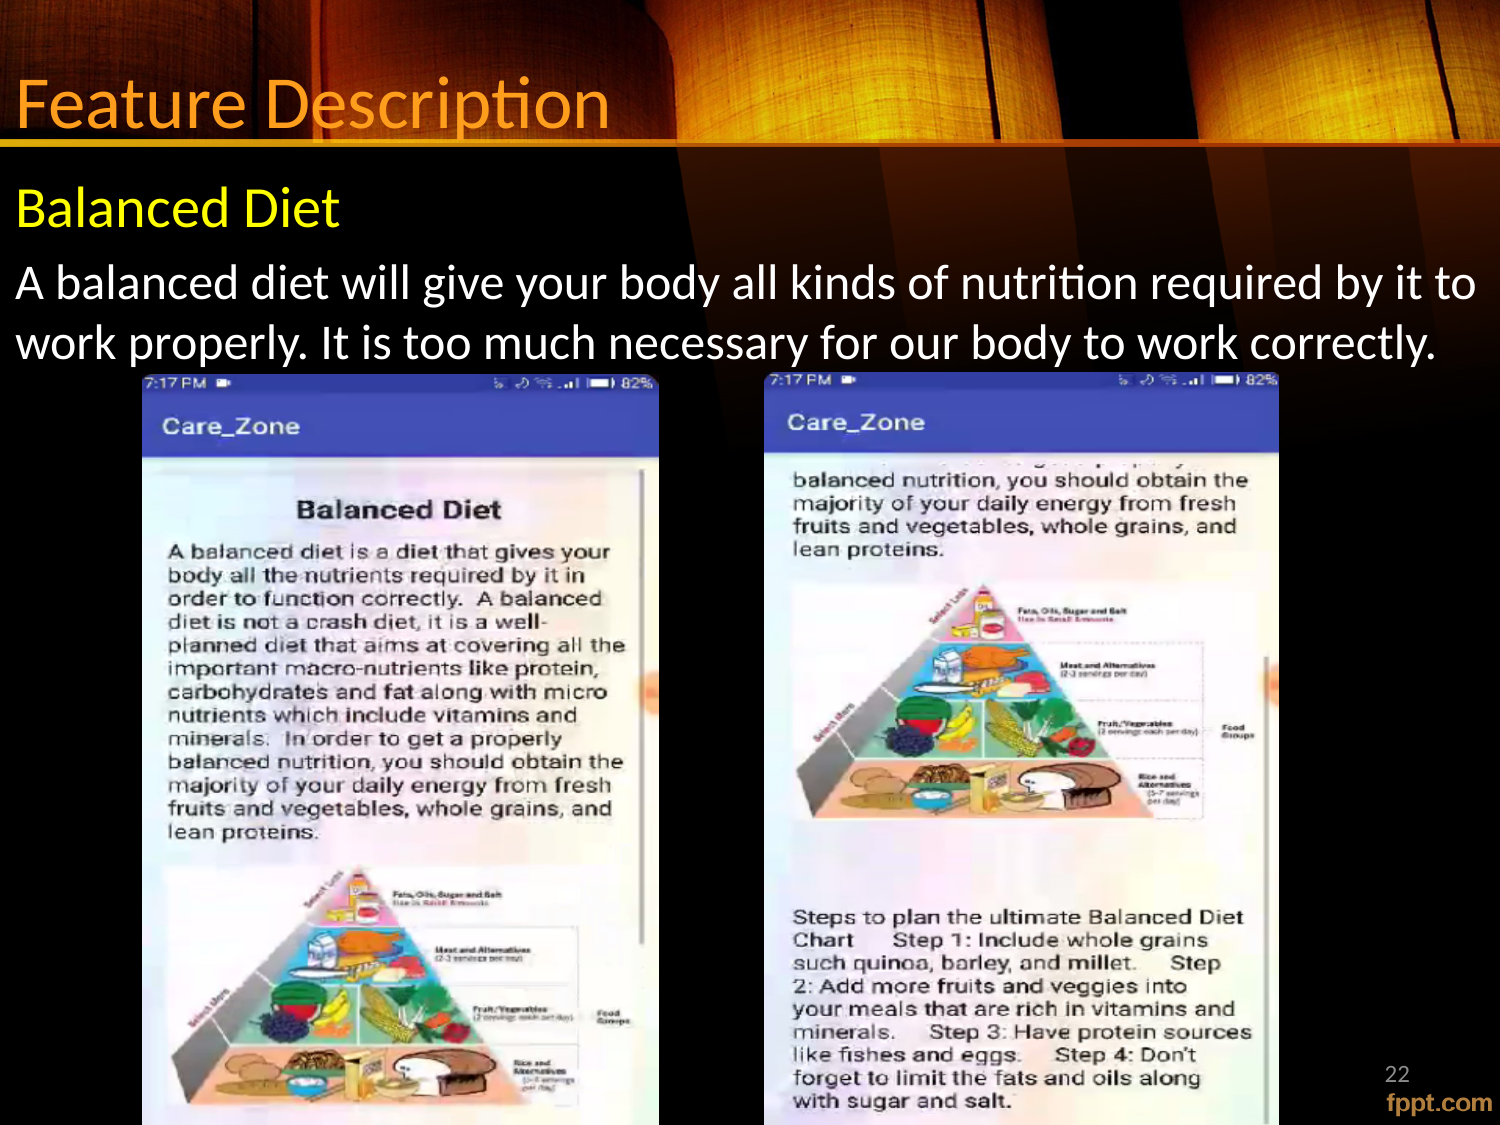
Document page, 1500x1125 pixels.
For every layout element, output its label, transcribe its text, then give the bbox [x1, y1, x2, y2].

picture [0, 0, 1500, 161]
list Balanced Diet A balanced diet will give your body all kinds of nutrition required by it to work properly. It is too much necessary for our body to work correctly. [0, 161, 1500, 1125]
picture [142, 374, 659, 1125]
picture [764, 372, 1279, 1125]
title Feature Description [0, 36, 1153, 161]
slide_number 22 [1284, 1042, 1425, 1103]
